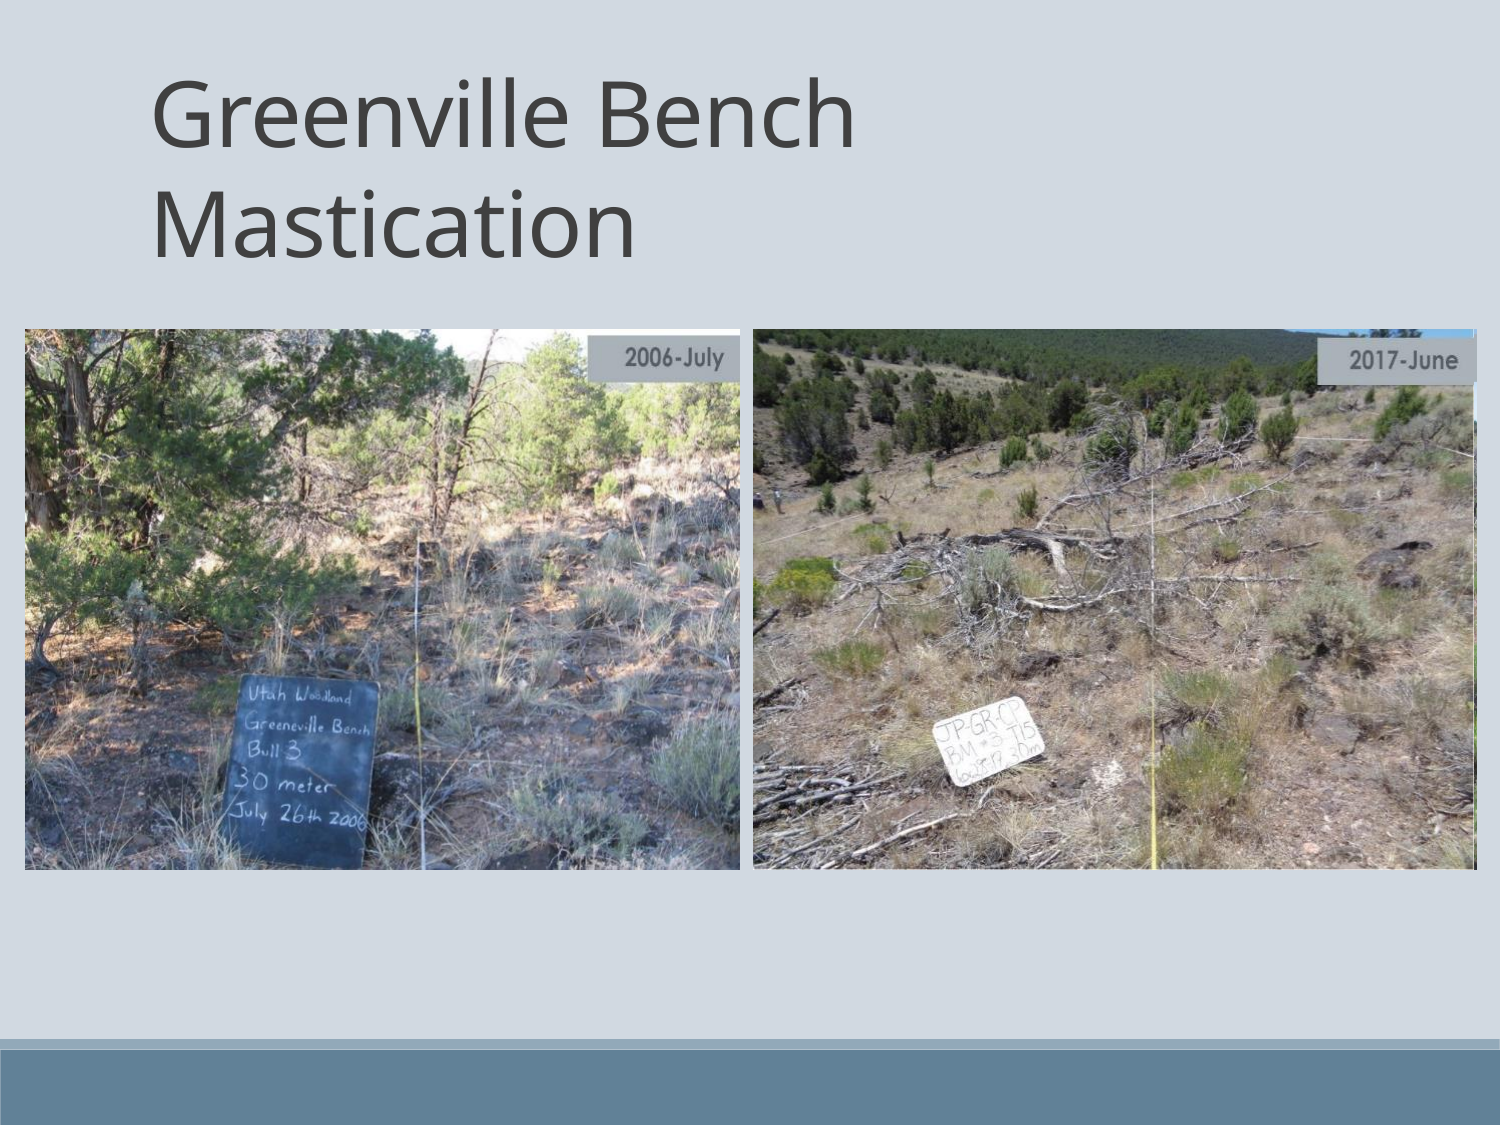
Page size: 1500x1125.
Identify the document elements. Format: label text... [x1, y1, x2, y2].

text_box [135, 302, 1373, 963]
picture [753, 328, 1478, 870]
picture [24, 328, 741, 870]
text_box Greenville Bench Mastication [135, 46, 1373, 285]
